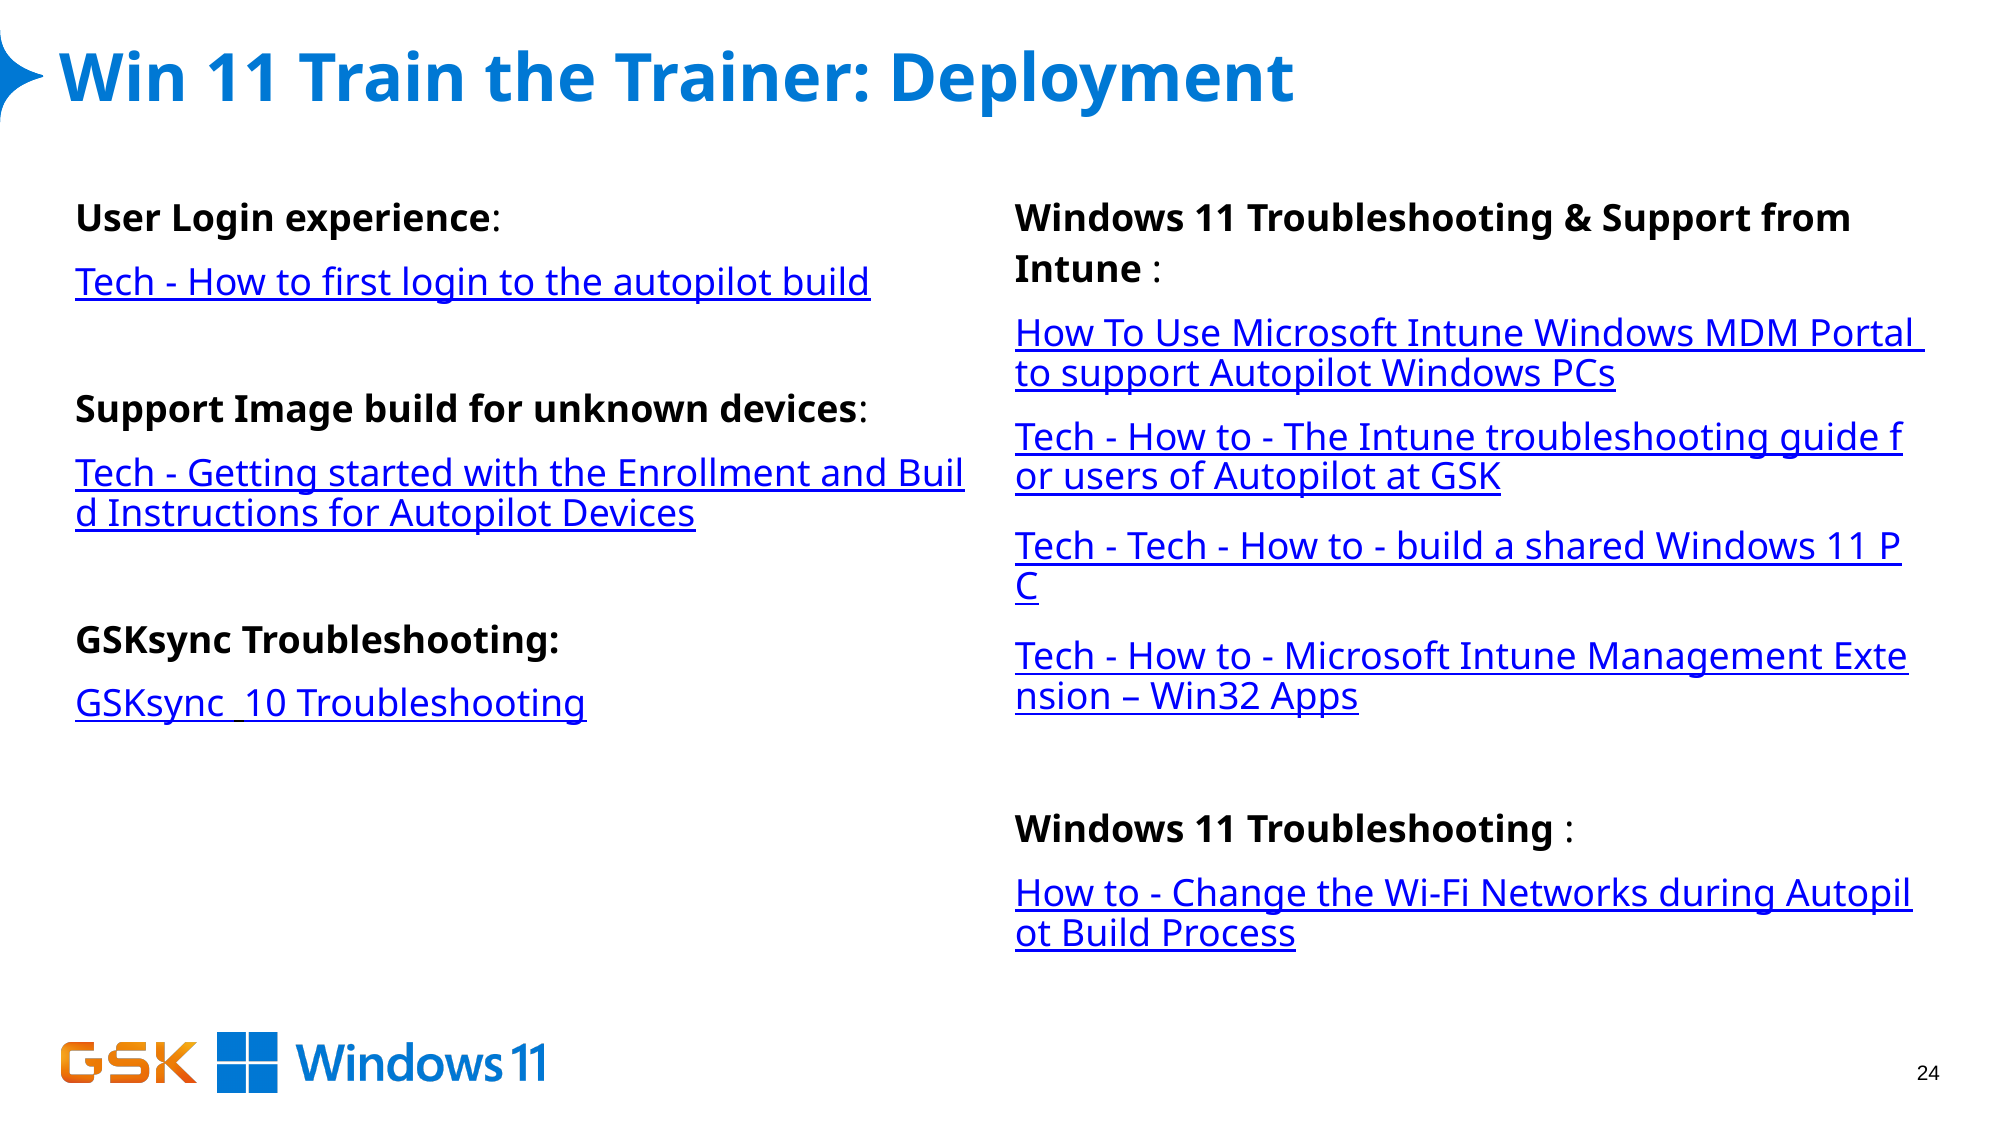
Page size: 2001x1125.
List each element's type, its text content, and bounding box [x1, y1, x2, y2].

table_header User Login experience: Tech - How to first login to the autopilot build Support Image build for unknown devices: Tech - Getting started with the Enrollment and Build Instructions for Autopilot Devices GSKsync Troubleshooting: GSKsync 10 Troubleshooting [60, 184, 1000, 1001]
title Win 11 Train the Trainer: Deployment [59, 39, 1940, 111]
picture [61, 1042, 197, 1083]
table_header Windows 11 Troubleshooting & Support from Intune : How To Use Microsoft Intune Windows MDM Portal to support Autopilot Windows PCs Tech - How to - The Intune troubleshooting guide for users of Autopilot at GSK Tech - Tech - How to - build a shared Windows 11 PC Tech - How to - Microsoft Intune Management Extension – Win32 Apps Windows 11 Troubleshooting : How to - Change the Wi-Fi Networks during Autopilot Build Process [1000, 184, 1940, 1001]
slide_number 24 [1851, 1040, 1940, 1085]
picture [217, 1032, 544, 1093]
